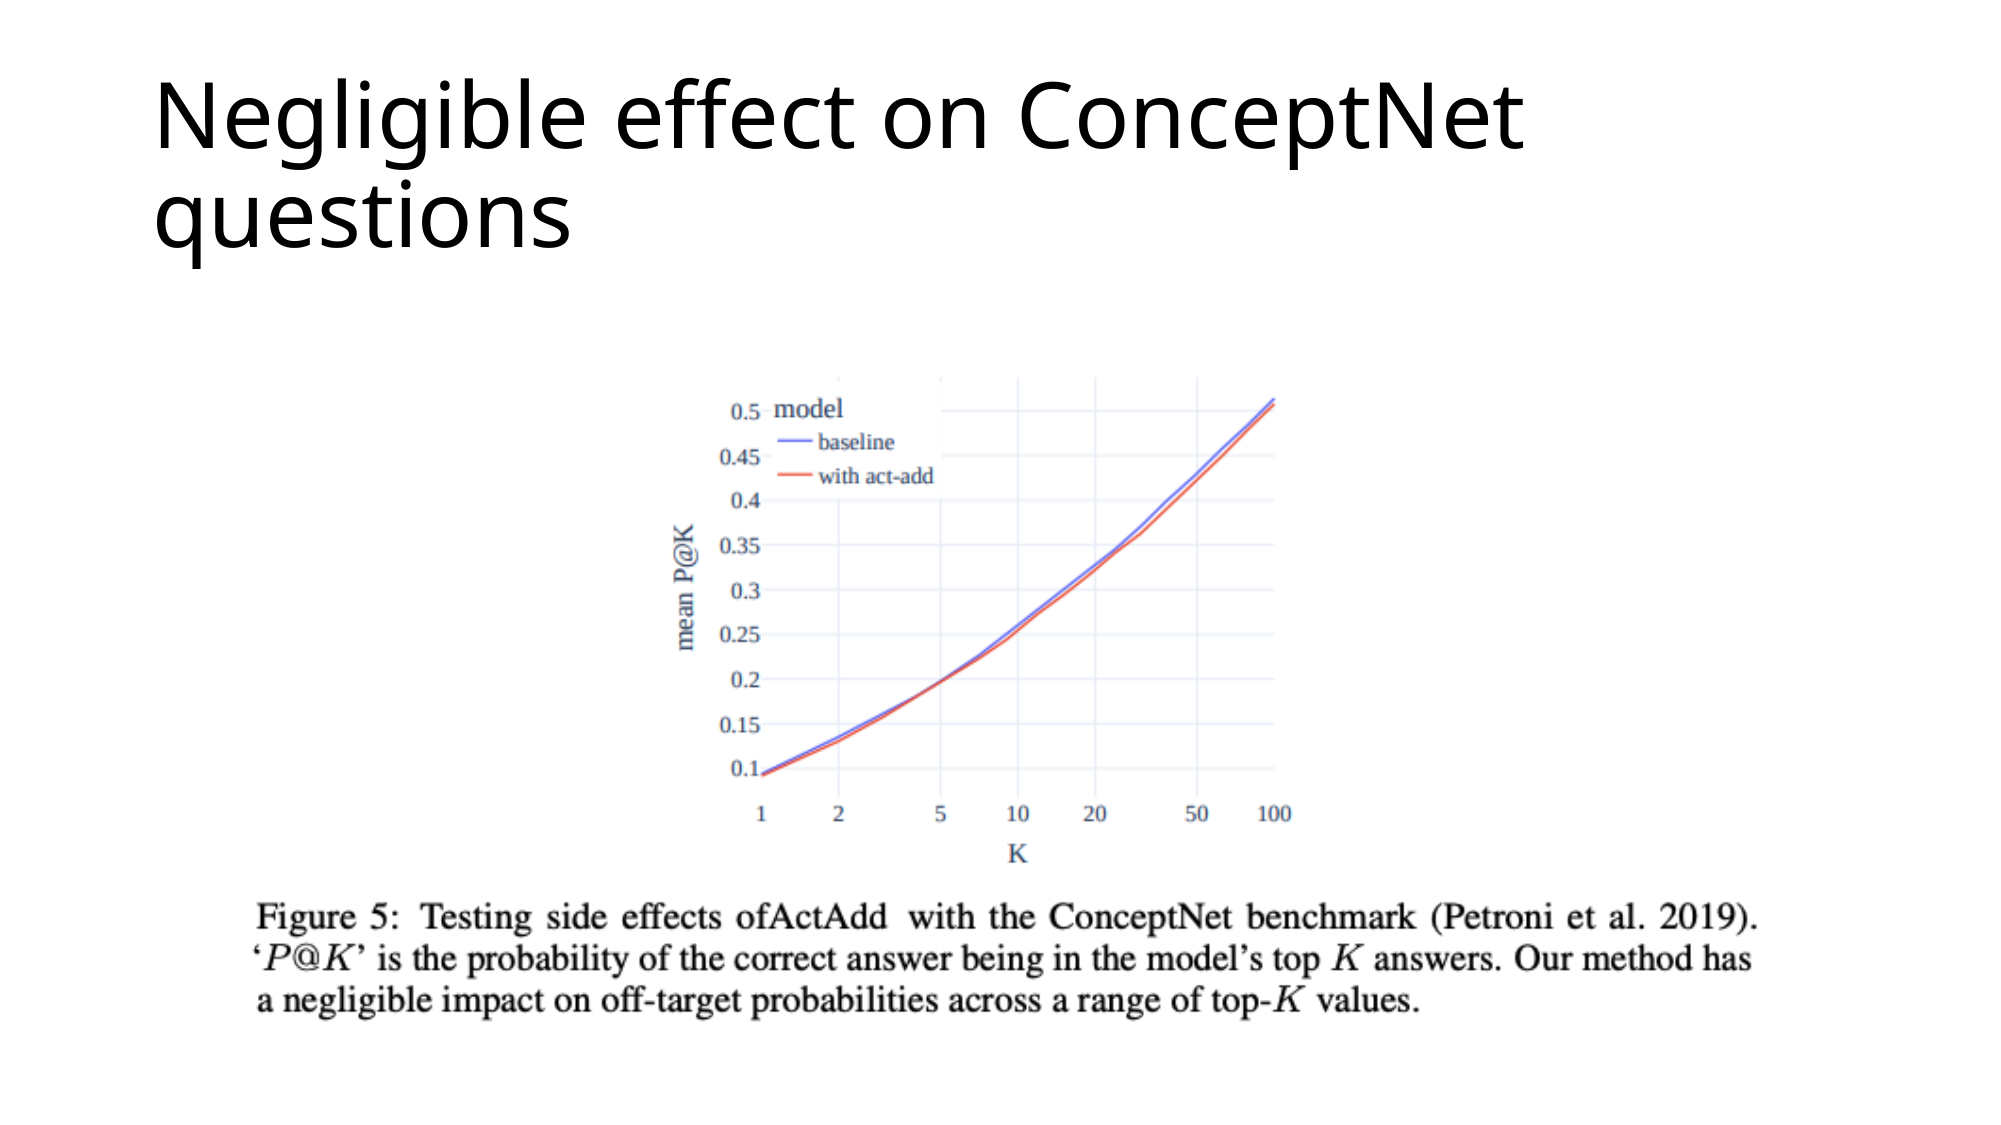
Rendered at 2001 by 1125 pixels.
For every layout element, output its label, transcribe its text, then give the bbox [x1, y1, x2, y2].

title Negligible effect on ConceptNet questions [137, 59, 1863, 278]
picture [242, 316, 1808, 1049]
